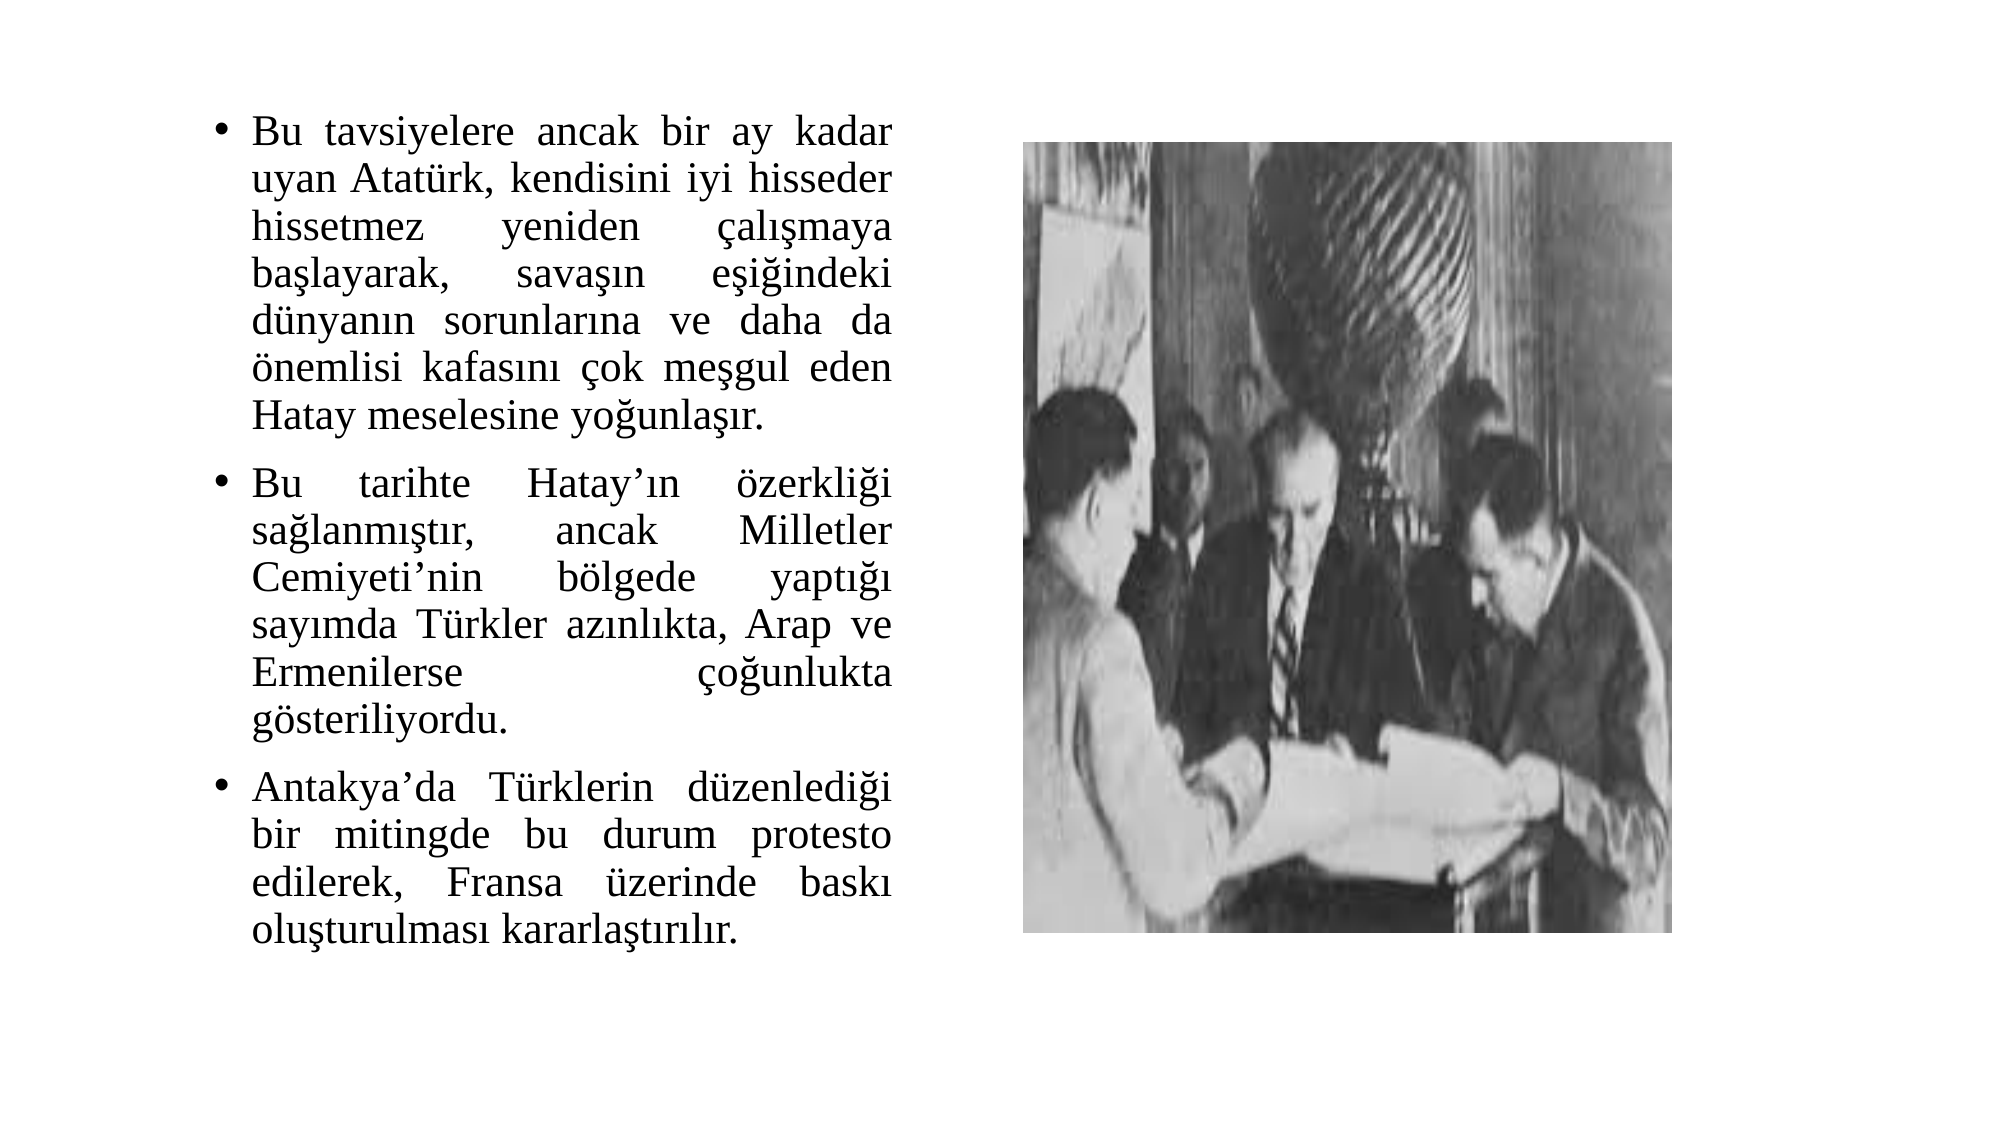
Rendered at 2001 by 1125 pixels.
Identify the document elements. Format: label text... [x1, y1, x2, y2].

list Bu tavsiyelere ancak bir ay kadar uyan Atatürk, kendisini iyi hisseder hissetmez yeniden çalışmaya başlayarak, savaşın eşiğindeki dünyanın sorunlarına ve daha da önemlisi kafasını çok meşgul eden Hatay meselesine yoğunlaşır. Bu tarihte Hatay’ın özerkliği sağlanmıştır, ancak Milletler Cemiyeti’nin bölgede yaptığı sayımda Türkler azınlıkta, Arap ve Ermenilerse çoğunlukta gösteriliyordu. Antakya’da Türklerin düzenlediği bir mitingde bu durum protesto edilerek, Fransa üzerinde baskı oluşturulması kararlaştırılır. [199, 100, 908, 1046]
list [1023, 142, 1672, 933]
